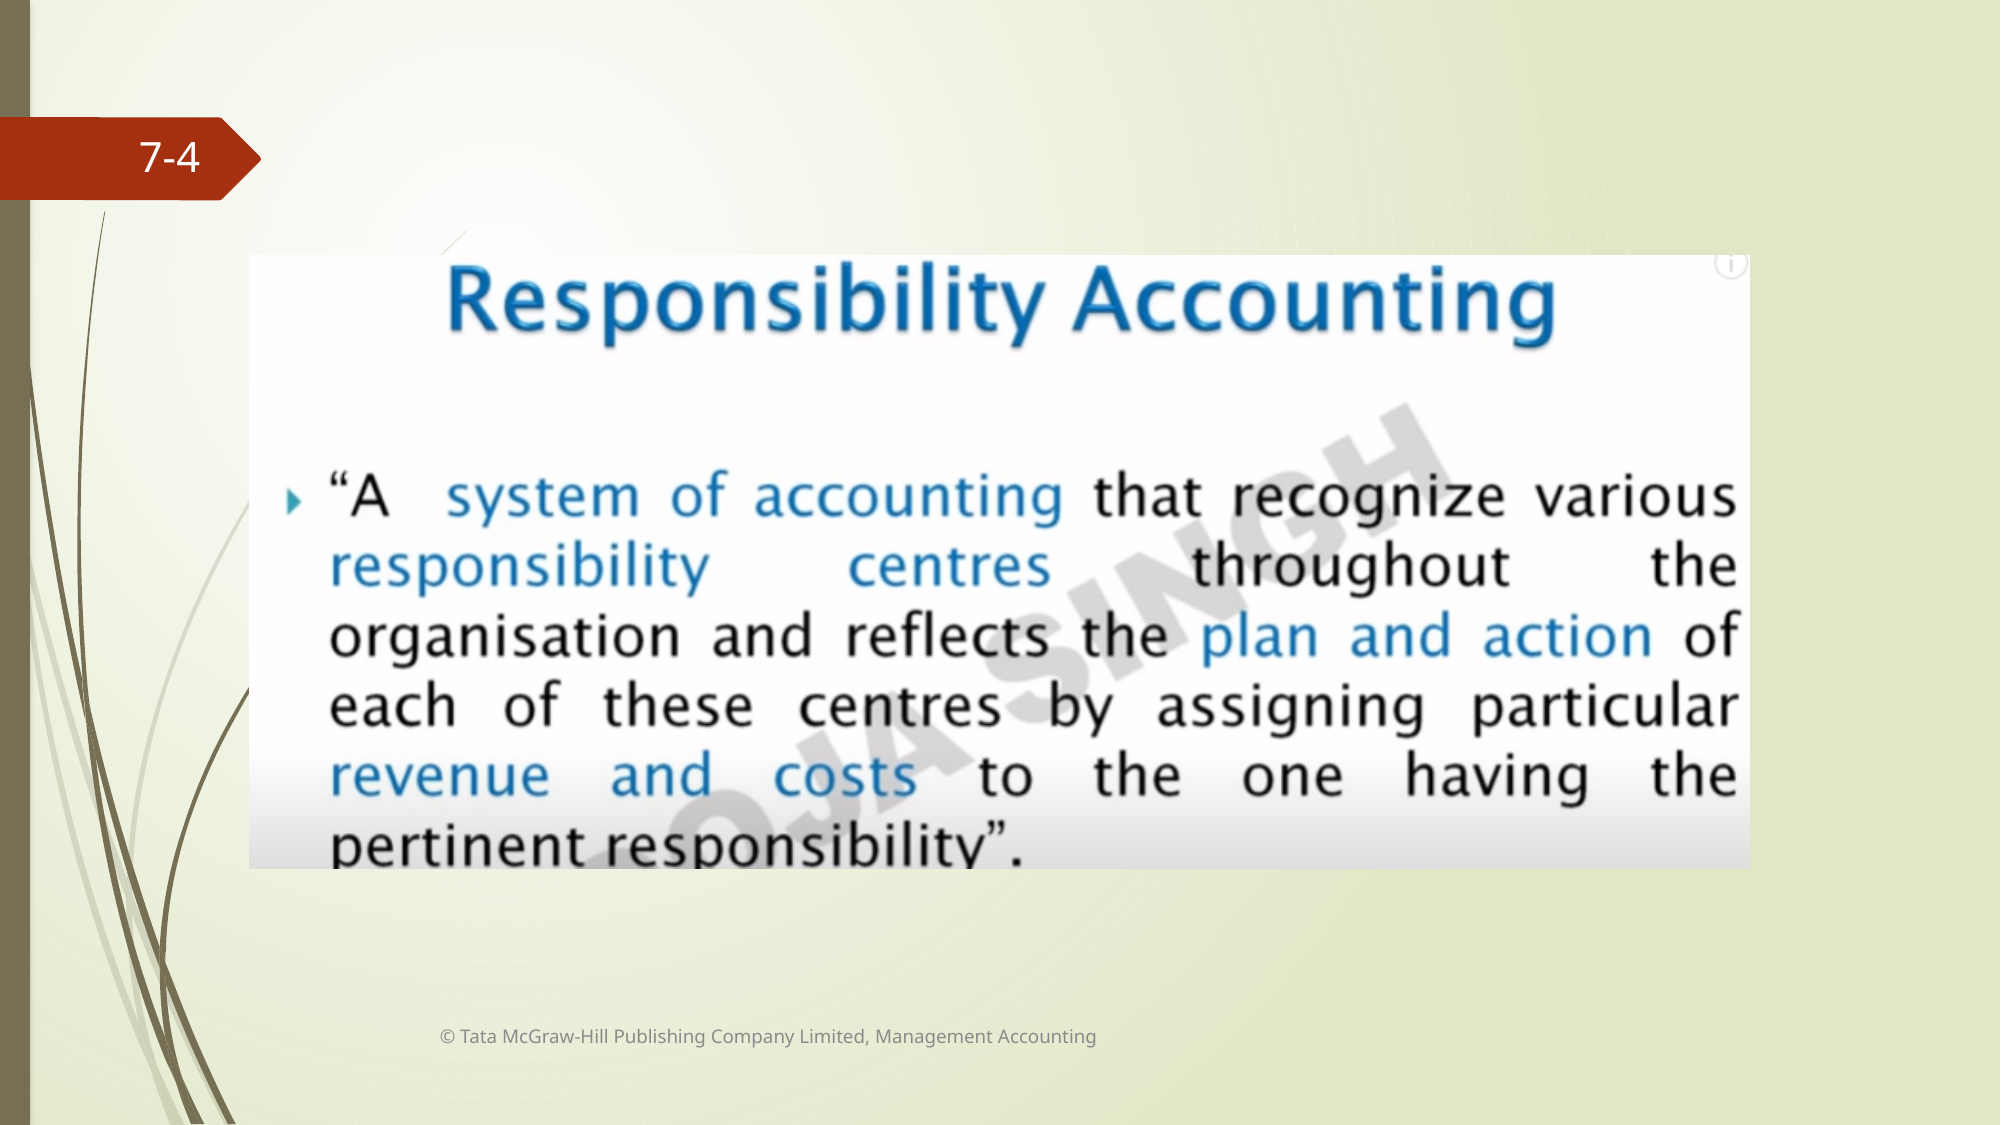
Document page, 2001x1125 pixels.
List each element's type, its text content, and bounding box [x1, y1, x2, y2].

slide_number 7-4 [87, 129, 216, 190]
picture [249, 255, 1751, 870]
footer © Tata McGraw-Hill Publishing Company Limited, Management Accounting [424, 1006, 1675, 1067]
